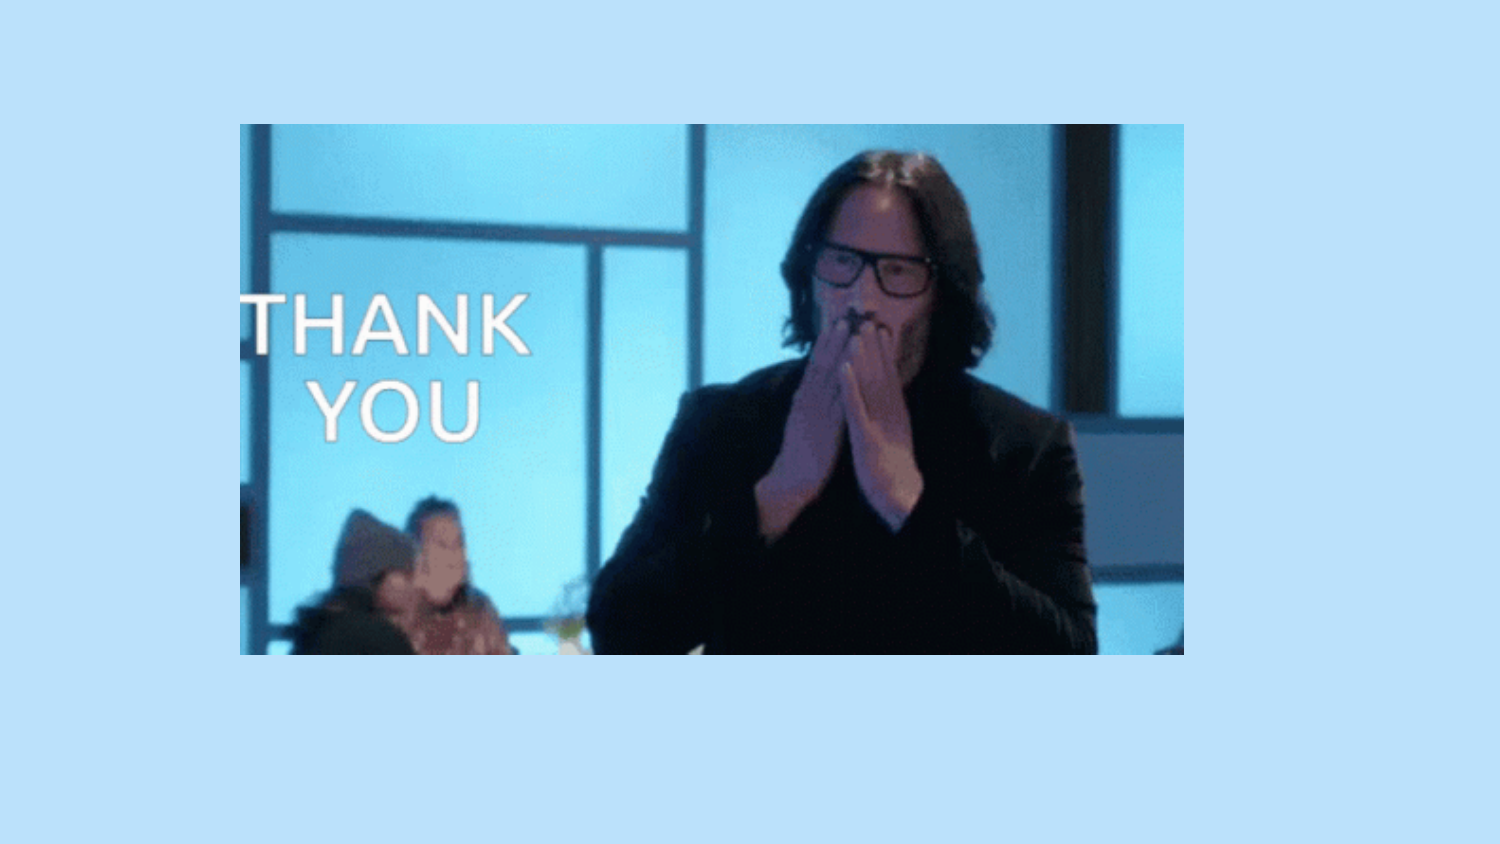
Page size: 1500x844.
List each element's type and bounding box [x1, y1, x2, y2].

picture [239, 124, 1184, 656]
